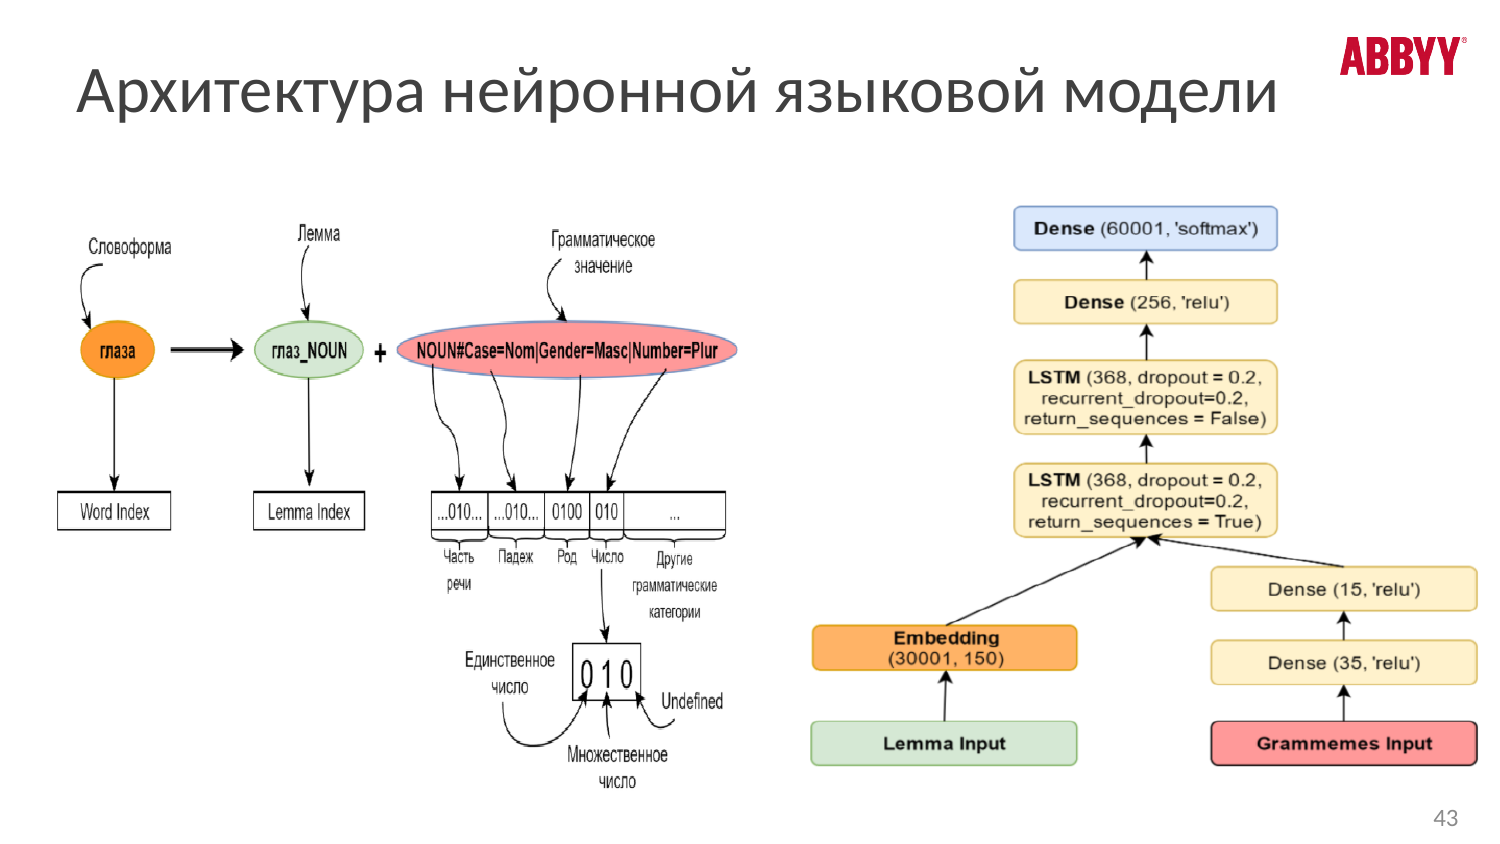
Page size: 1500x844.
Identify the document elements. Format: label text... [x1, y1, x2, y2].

picture [27, 191, 743, 830]
picture [1340, 37, 1467, 75]
slide_number 43 [1175, 805, 1459, 830]
picture [769, 196, 1500, 797]
title Архитектура нейронной языковой модели [76, 45, 1294, 192]
